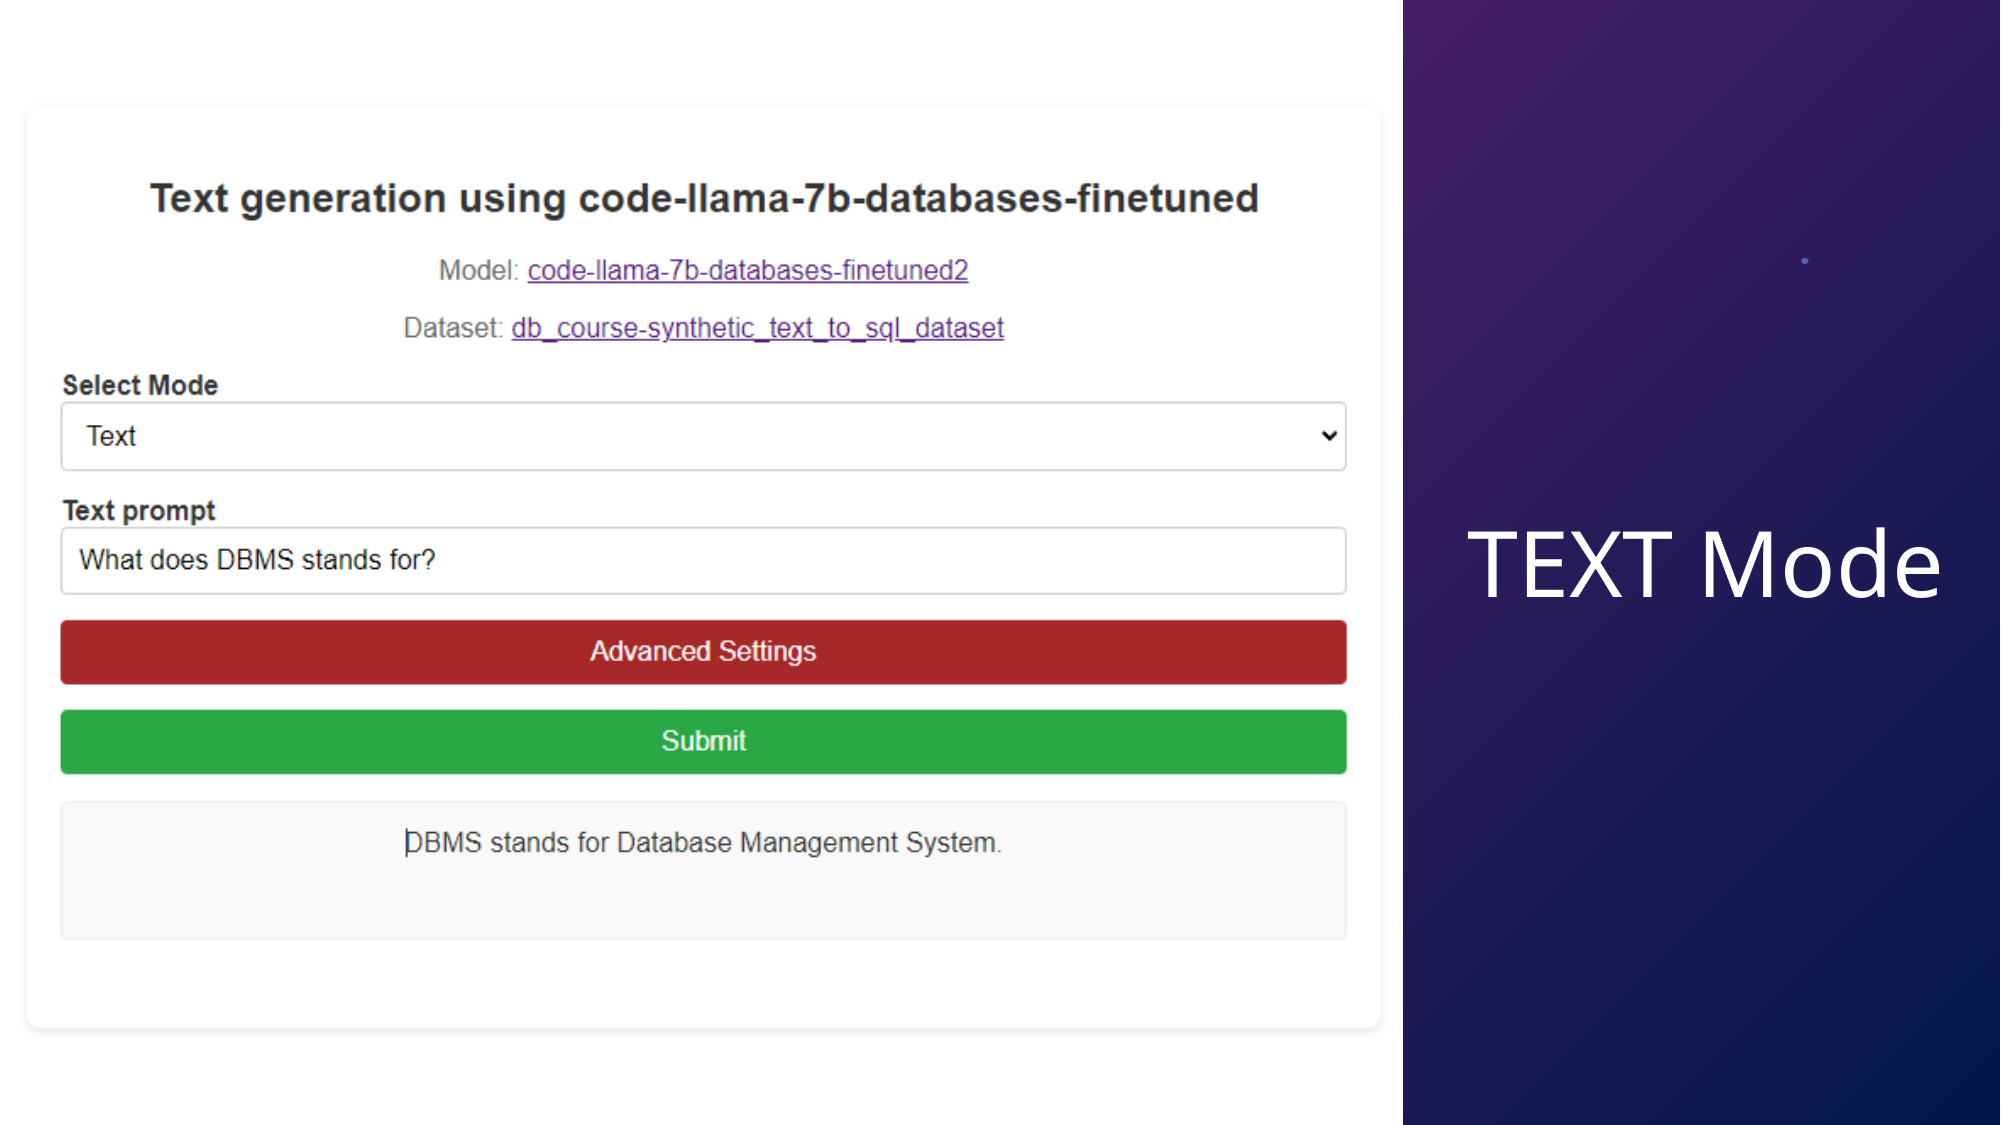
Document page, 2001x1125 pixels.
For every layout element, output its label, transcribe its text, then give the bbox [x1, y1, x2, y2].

picture [0, 0, 1403, 1125]
title TEXT Mode [1403, 384, 2000, 653]
